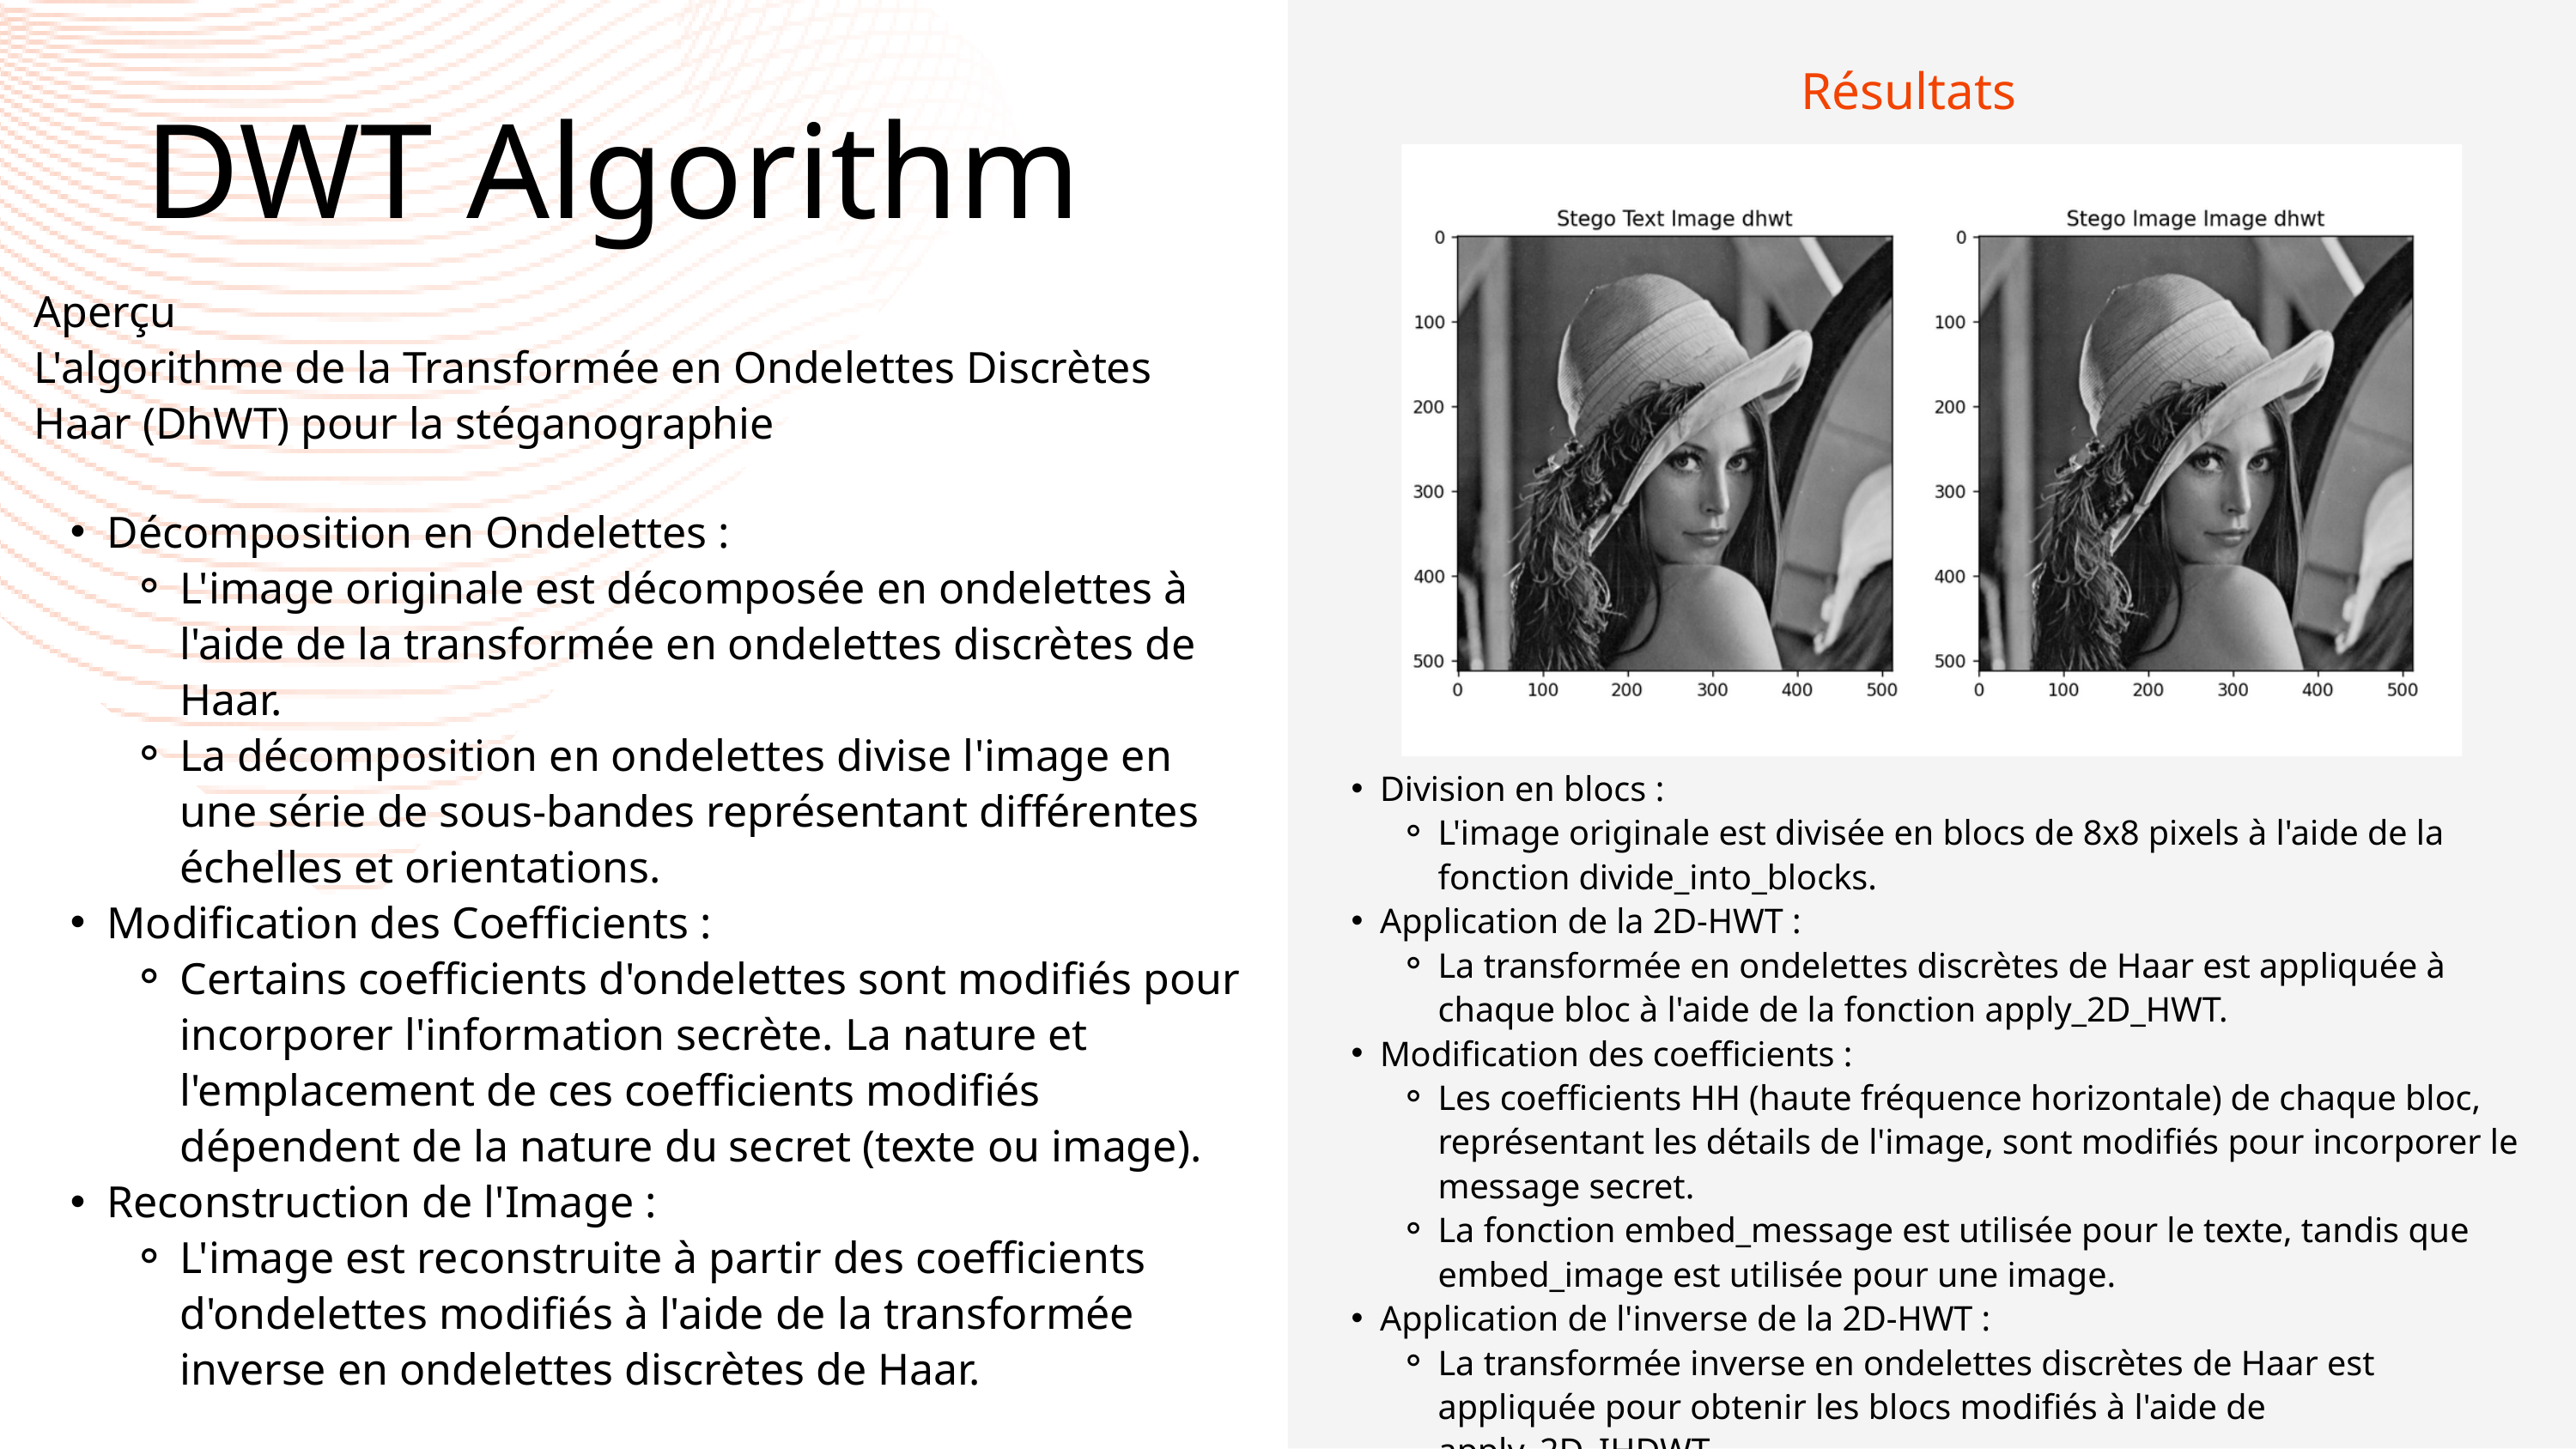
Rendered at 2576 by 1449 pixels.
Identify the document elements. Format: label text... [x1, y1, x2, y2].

text_box Aperçu L'algorithme de la Transformée en Ondelettes Discrètes Haar (DhWT) pour la stéganographie Décomposition en Ondelettes : L'image originale est décomposée en ondelettes à l'aide de la transformée en ondelettes discrètes de Haar. La décomposition en ondelettes divise l'image en une série de sous-bandes représentant différentes échelles et orientations. Modification des Coefficients : Certains coefficients d'ondelettes sont modifiés pour incorporer l'information secrète. La nature et l'emplacement de ces coefficients modifiés dépendent de la nature du secret (texte ou image). Reconstruction de l'Image : L'image est reconstruite à partir des coefficients d'ondelettes modifiés à l'aide de la transformée inverse en ondelettes discrètes de Haar. [33, 280, 1254, 1449]
text_box [1401, 144, 2463, 756]
text_box DWT Algorithm [144, 88, 1111, 246]
text_box [0, 0, 1023, 646]
text_box Division en blocs : L'image originale est divisée en blocs de 8x8 pixels à l'aide de la fonction divide_into_blocks. Application de la 2D-HWT : La transformée en ondelettes discrètes de Haar est appliquée à chaque bloc à l'aide de la fonction apply_2D_HWT. Modification des coefficients : Les coefficients HH (haute fréquence horizontale) de chaque bloc, représentant les détails de l'image, sont modifiés pour incorporer le message secret. La fonction embed_message est utilisée pour le texte, tandis que embed_image est utilisée pour une image. Application de l'inverse de la 2D-HWT : La transformée inverse en ondelettes discrètes de Haar est appliquée pour obtenir les blocs modifiés à l'aide de apply_2D_IHDWT. [1321, 763, 2542, 1449]
text_box [1287, 0, 2576, 1449]
text_box Résultats [1801, 54, 2063, 120]
